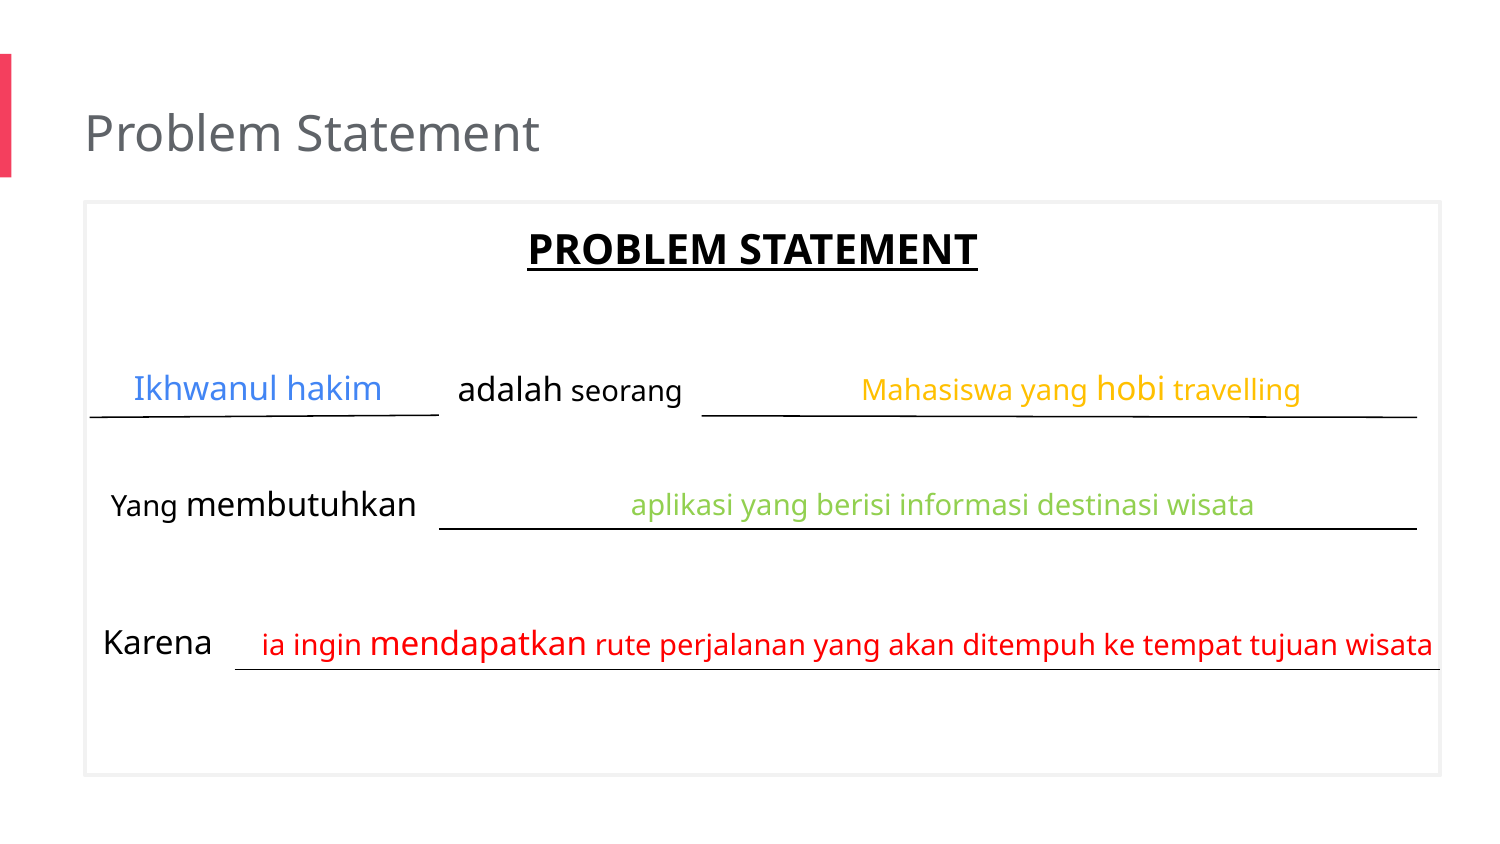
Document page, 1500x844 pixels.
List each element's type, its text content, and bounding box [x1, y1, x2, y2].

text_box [89, 414, 440, 418]
text_box Karena [87, 613, 228, 669]
text_box PROBLEM STATEMENT [512, 215, 1013, 281]
text_box Problem Statement [84, 85, 1087, 176]
text_box ia ingin mendapatkan rute perjalanan yang akan ditempuh ke tempat tujuan wisata [246, 615, 1450, 670]
text_box adalah seorang [442, 360, 698, 416]
text_box Mahasiswa yang hobi travelling [846, 359, 1317, 414]
text_box Yang membutuhkan [96, 476, 433, 531]
text_box [83, 200, 1442, 777]
text_box Ikhwanul hakim [119, 359, 398, 413]
text_box aplikasi yang berisi informasi destinasi wisata [616, 478, 1270, 528]
